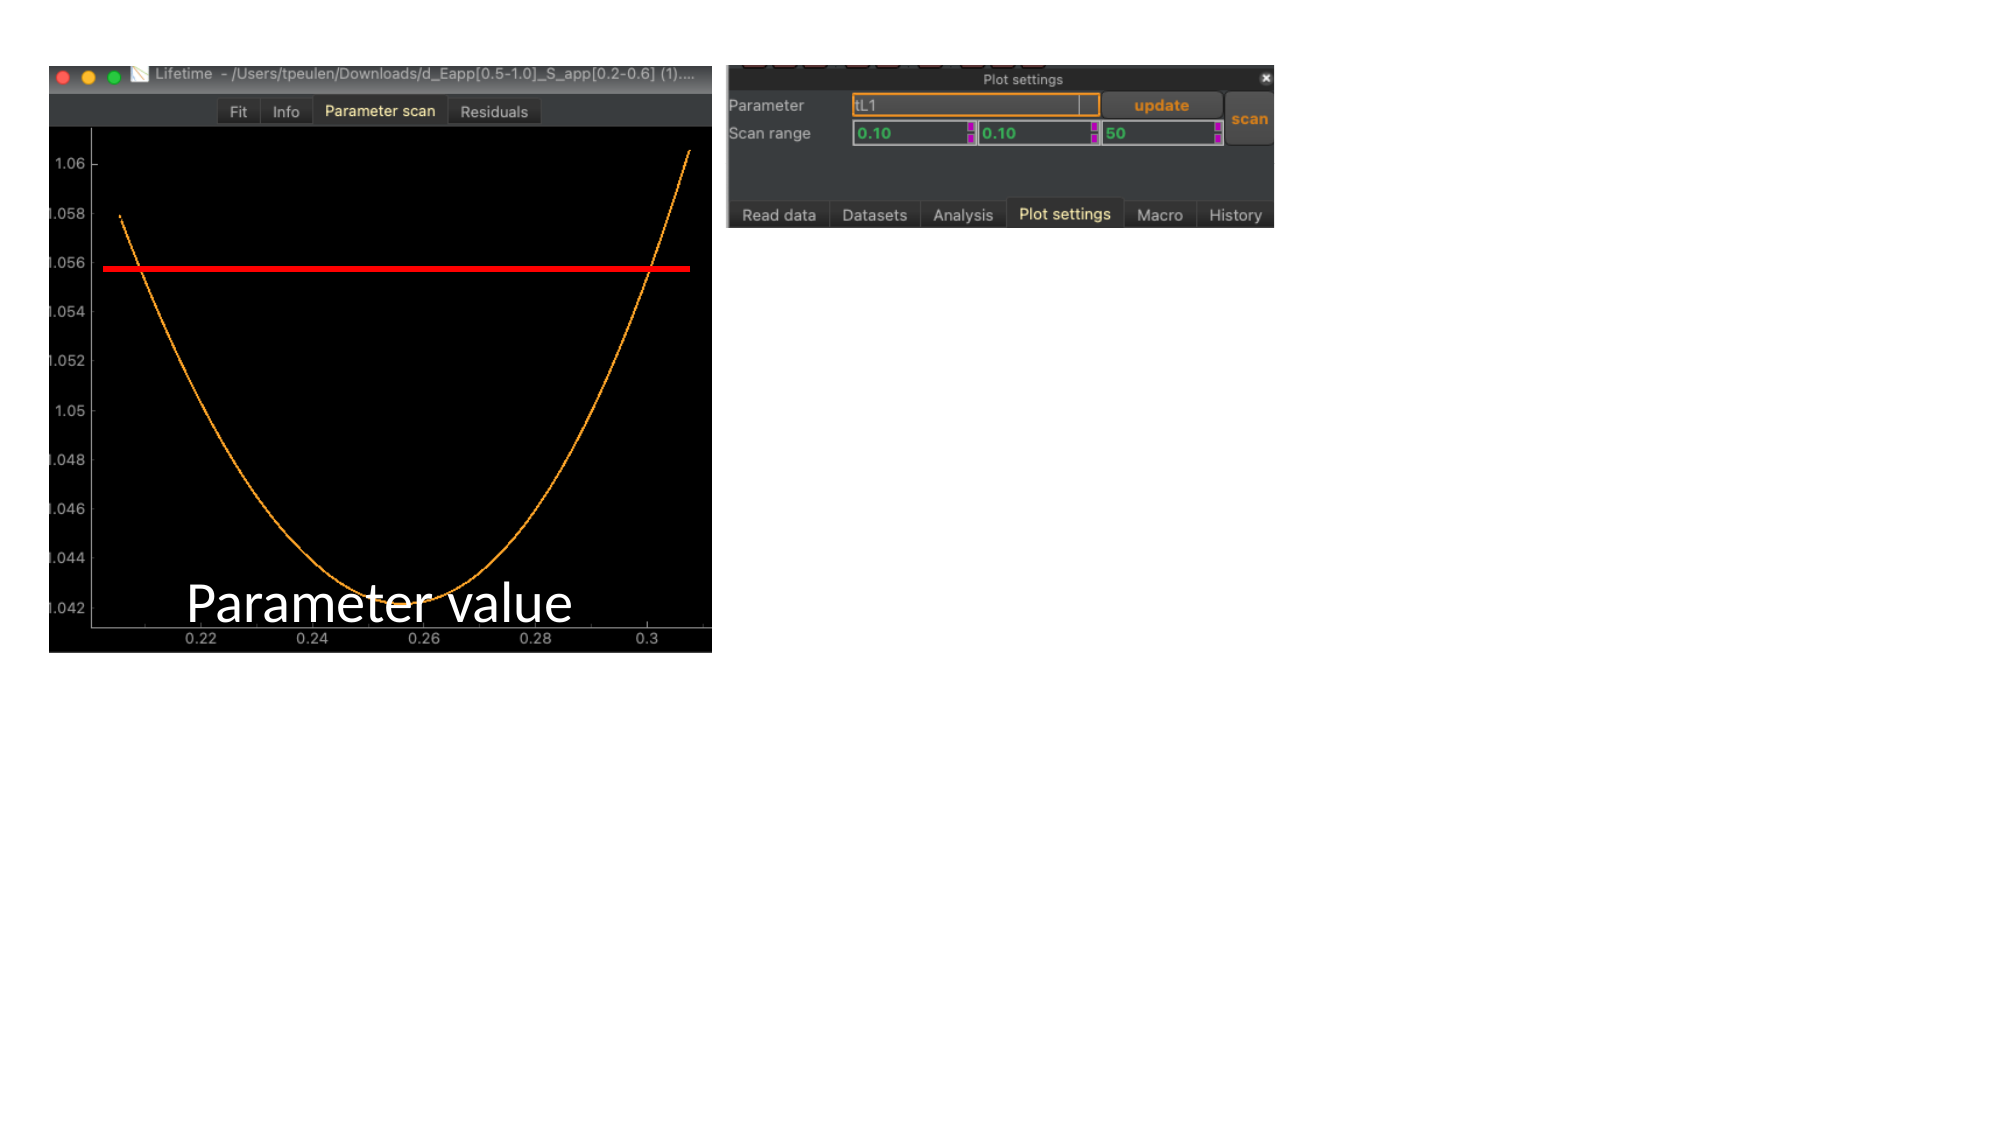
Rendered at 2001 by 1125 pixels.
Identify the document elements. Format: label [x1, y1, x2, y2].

text_box [48, 65, 1275, 653]
